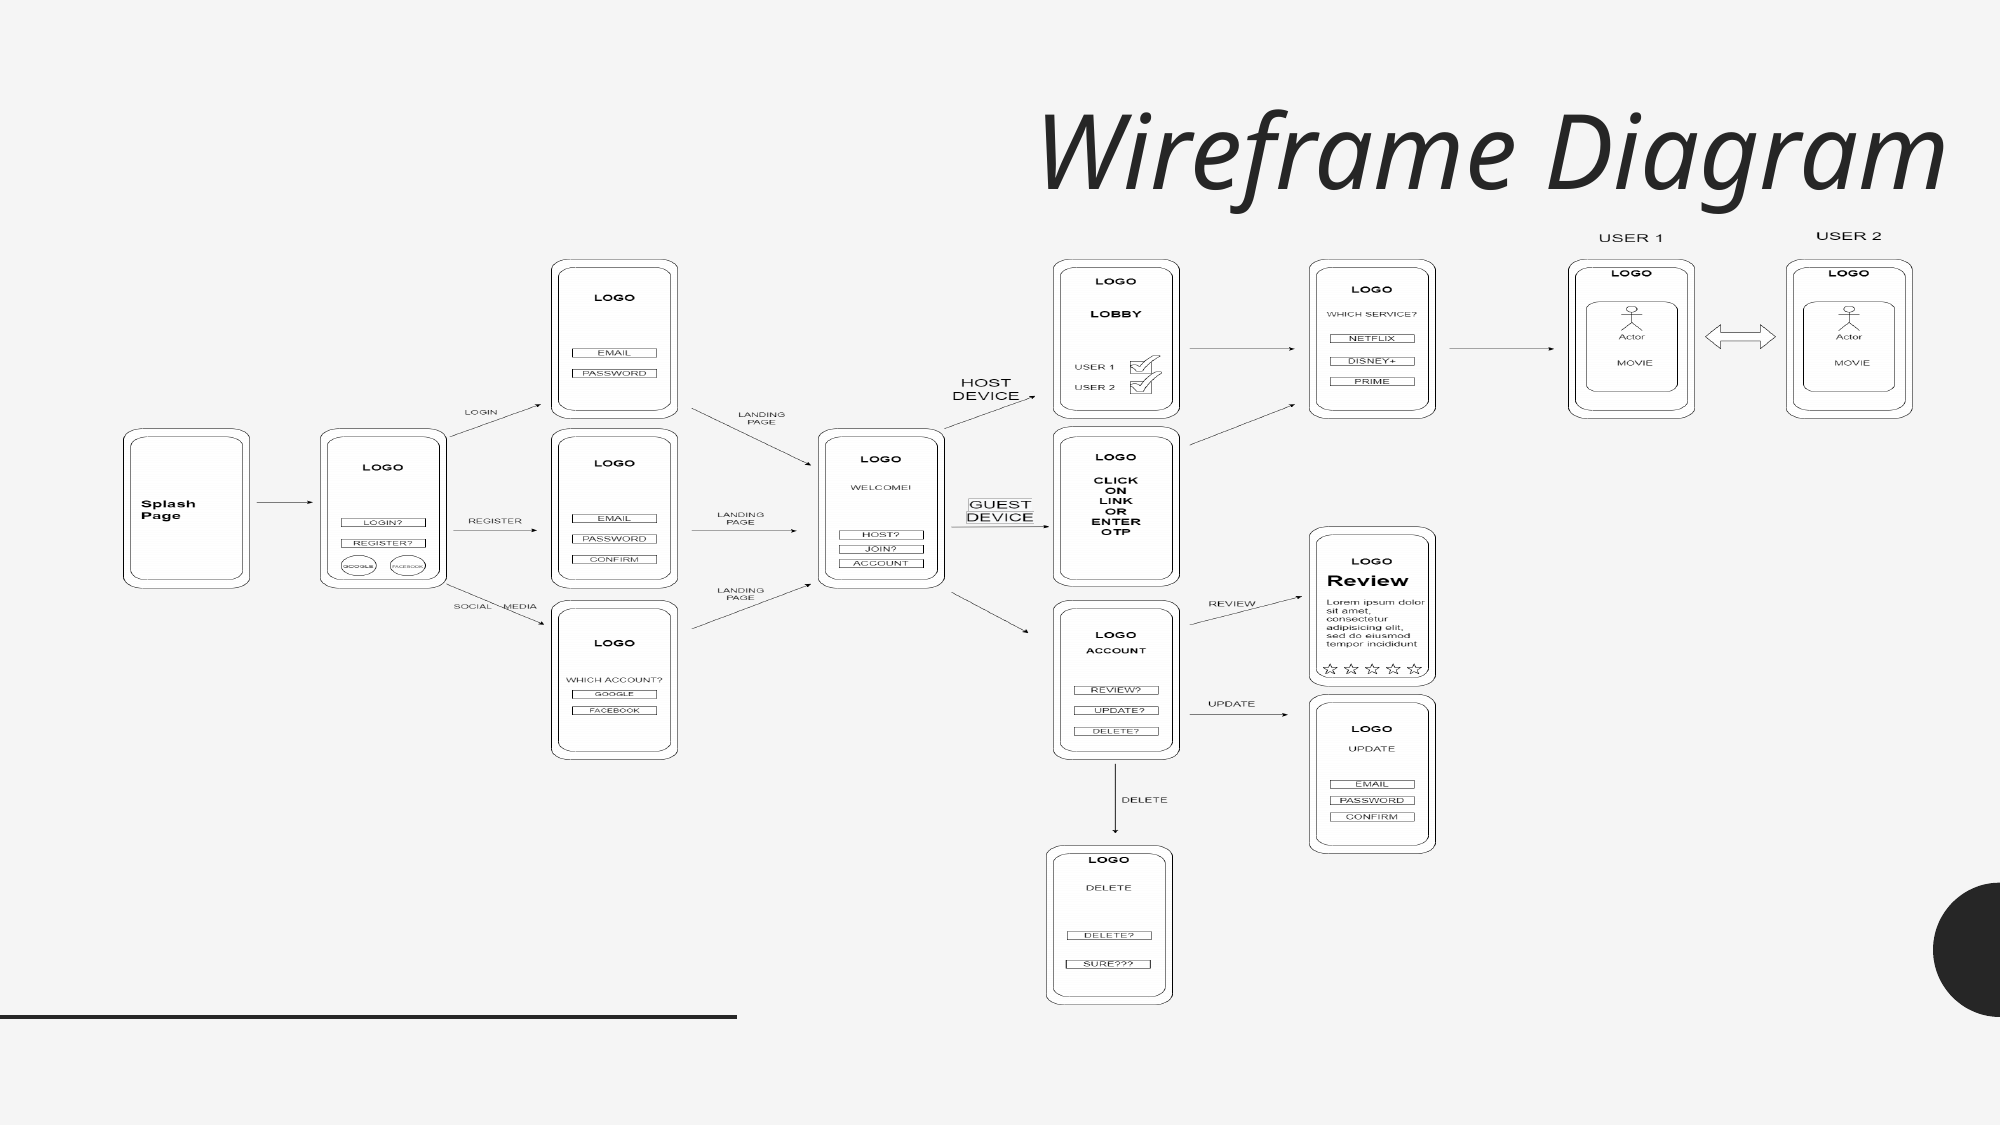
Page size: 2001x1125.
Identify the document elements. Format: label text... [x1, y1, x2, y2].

picture [123, 230, 1913, 1005]
title Wireframe Diagram [123, 91, 1966, 231]
